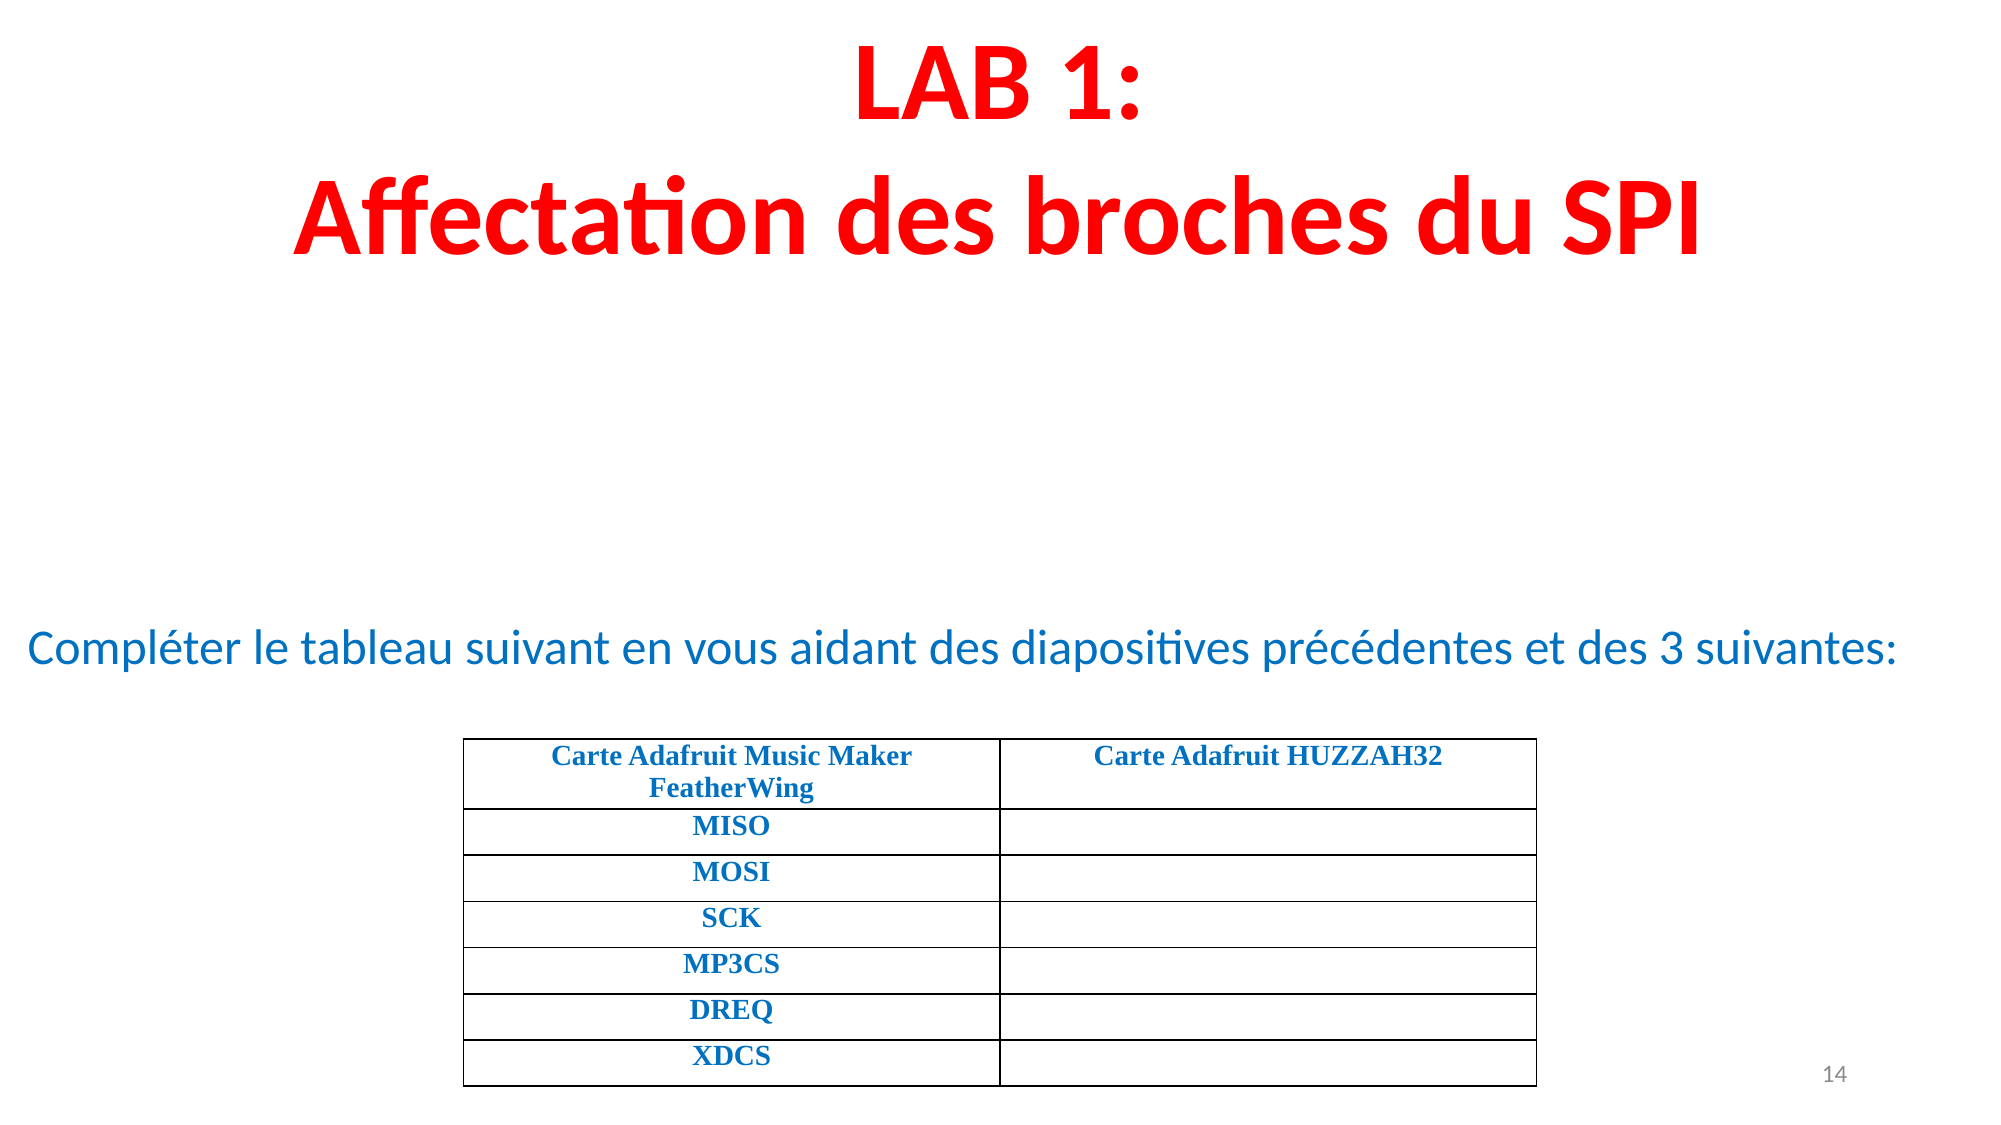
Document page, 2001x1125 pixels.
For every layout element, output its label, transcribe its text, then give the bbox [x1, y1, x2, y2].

slide_number 14 [1412, 1042, 1863, 1103]
table_cell [1001, 995, 1536, 1039]
table_cell [1001, 856, 1536, 901]
table_cell [1001, 948, 1536, 993]
table_cell [1001, 810, 1536, 854]
table_cell MISO [464, 810, 999, 854]
table_header Carte Adafruit HUZZAH32 [1001, 740, 1536, 808]
text_box LAB 1: Affectation des broches du SPI [47, 0, 1953, 285]
table_header Carte Adafruit Music Maker FeatherWing [464, 740, 999, 808]
table_cell DREQ [464, 995, 999, 1039]
table_cell SCK [464, 902, 999, 947]
table_cell [1001, 902, 1536, 947]
text_box Compléter le tableau suivant en vous aidant des diapositives précédentes et des 3 suivantes: [12, 606, 1989, 742]
table_cell MP3CS [464, 948, 999, 993]
table_cell XDCS [464, 1041, 999, 1085]
table_cell MOSI [464, 856, 999, 901]
table_cell [1001, 1041, 1536, 1085]
